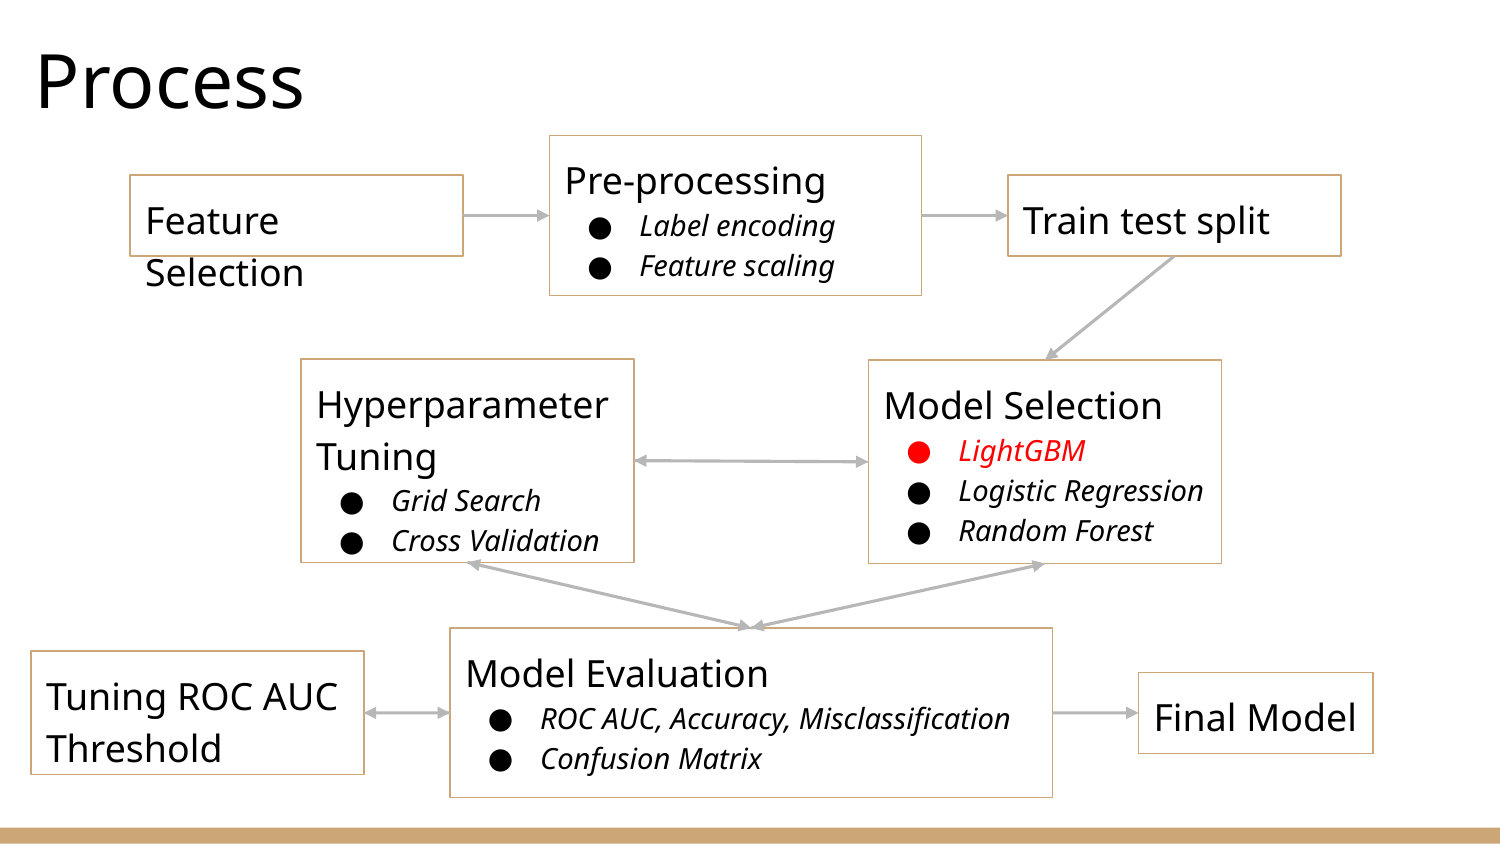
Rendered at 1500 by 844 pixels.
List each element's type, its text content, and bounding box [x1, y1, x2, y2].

list Train test split [1007, 175, 1341, 256]
list Pre-processing Label encoding Feature scaling [549, 135, 922, 296]
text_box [467, 562, 749, 629]
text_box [750, 563, 1046, 629]
list Hyperparameter Tuning Grid Search Cross Validation [301, 358, 635, 563]
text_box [1044, 255, 1175, 361]
list Tuning ROC AUC Threshold [31, 651, 364, 775]
list Feature Selection [130, 175, 464, 256]
list Final Model [1138, 672, 1373, 754]
list Model Selection LightGBM Logistic Regression Random Forest [868, 360, 1222, 564]
title Process [19, 0, 1418, 127]
list Model Evaluation ROC AUC, Accuracy, Misclassification Confusion Matrix [450, 628, 1053, 798]
